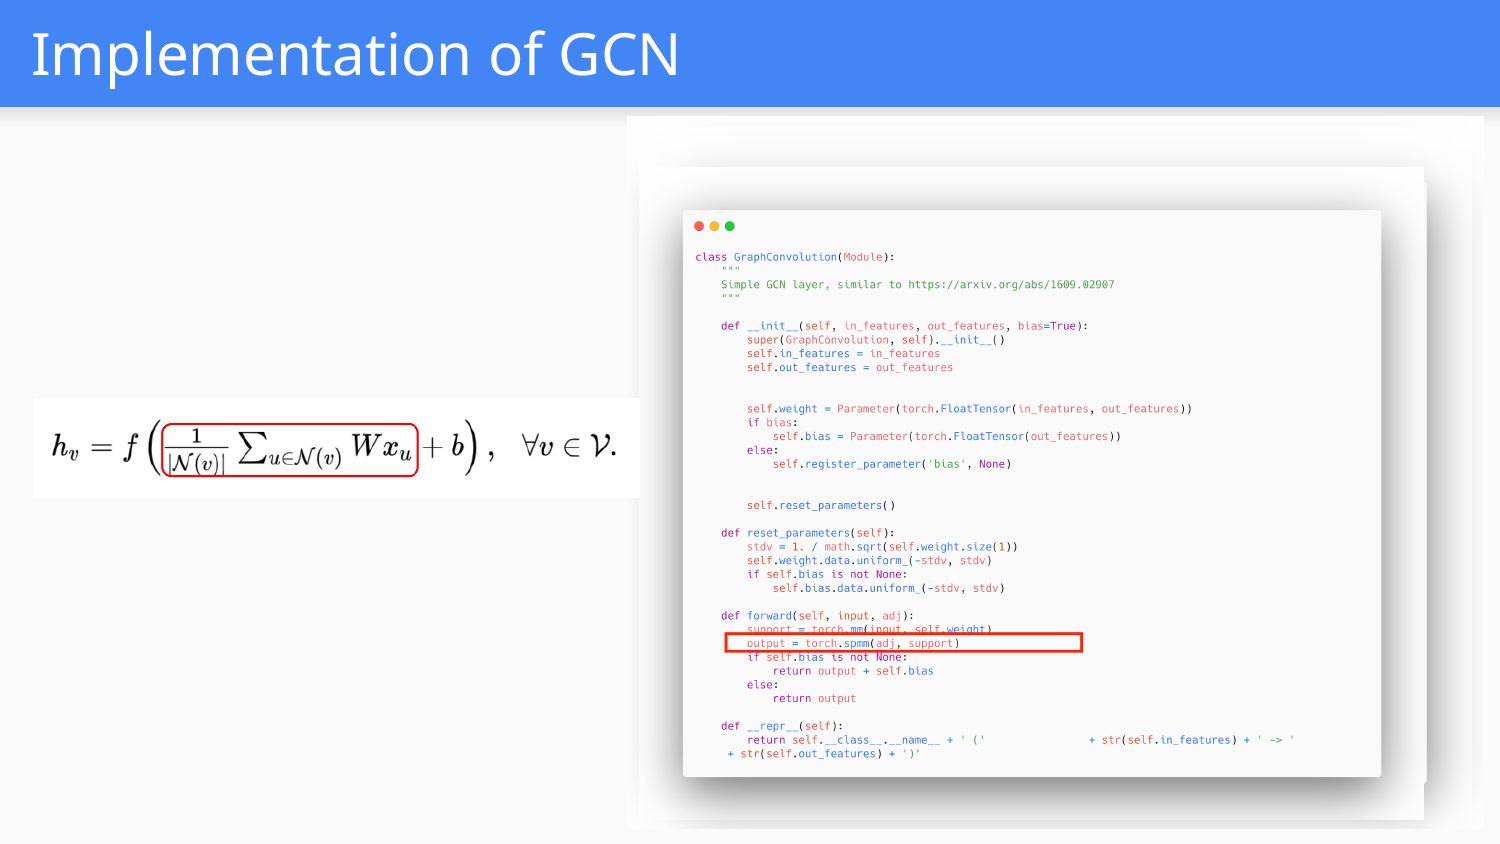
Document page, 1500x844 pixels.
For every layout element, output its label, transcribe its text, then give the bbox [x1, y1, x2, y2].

picture [33, 116, 1484, 829]
title Implementation of GCN [16, 2, 1464, 102]
text_box [206, 711, 1297, 839]
